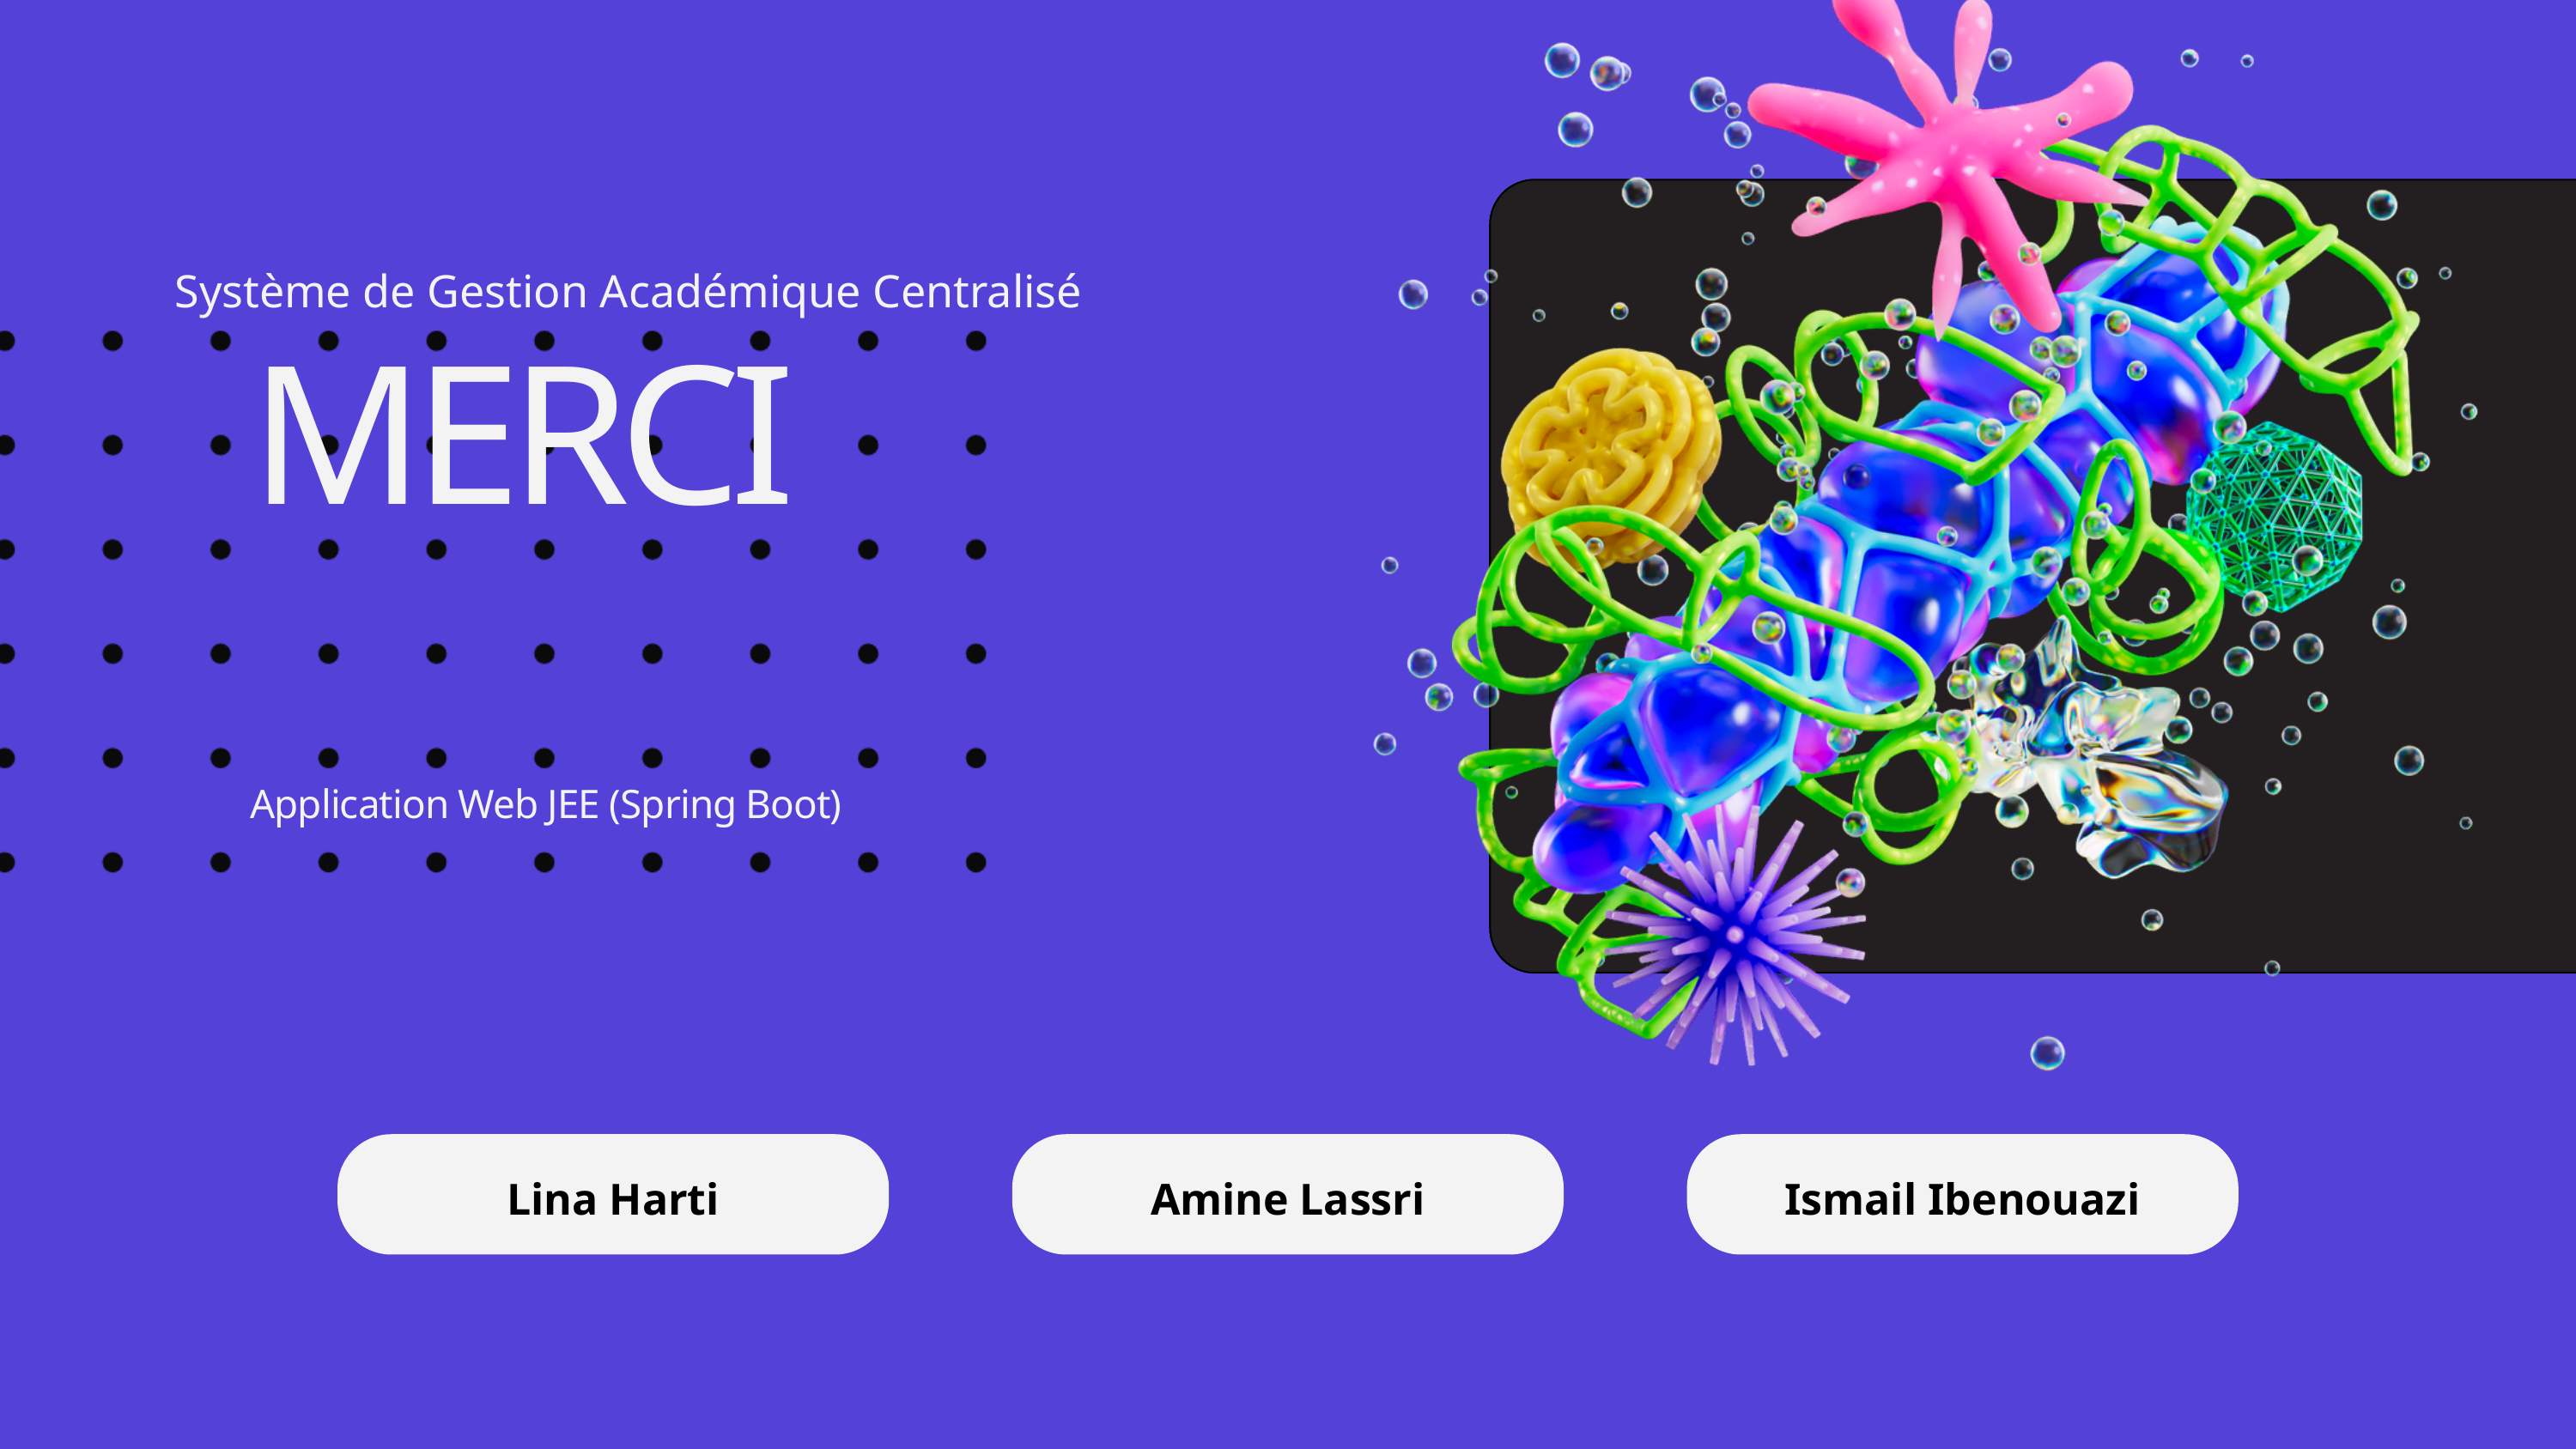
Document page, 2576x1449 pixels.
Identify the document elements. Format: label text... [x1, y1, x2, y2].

text_box Application Web JEE (Spring Boot) [250, 771, 1136, 827]
text_box MERCI [250, 350, 1327, 543]
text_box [1686, 1133, 2239, 1255]
text_box [0, 330, 987, 874]
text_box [1490, 179, 2576, 973]
text_box [1372, 0, 2480, 1071]
text_box Système de Gestion Académique Centralisé [174, 253, 1164, 317]
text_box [1012, 1133, 1564, 1255]
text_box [337, 1133, 890, 1255]
